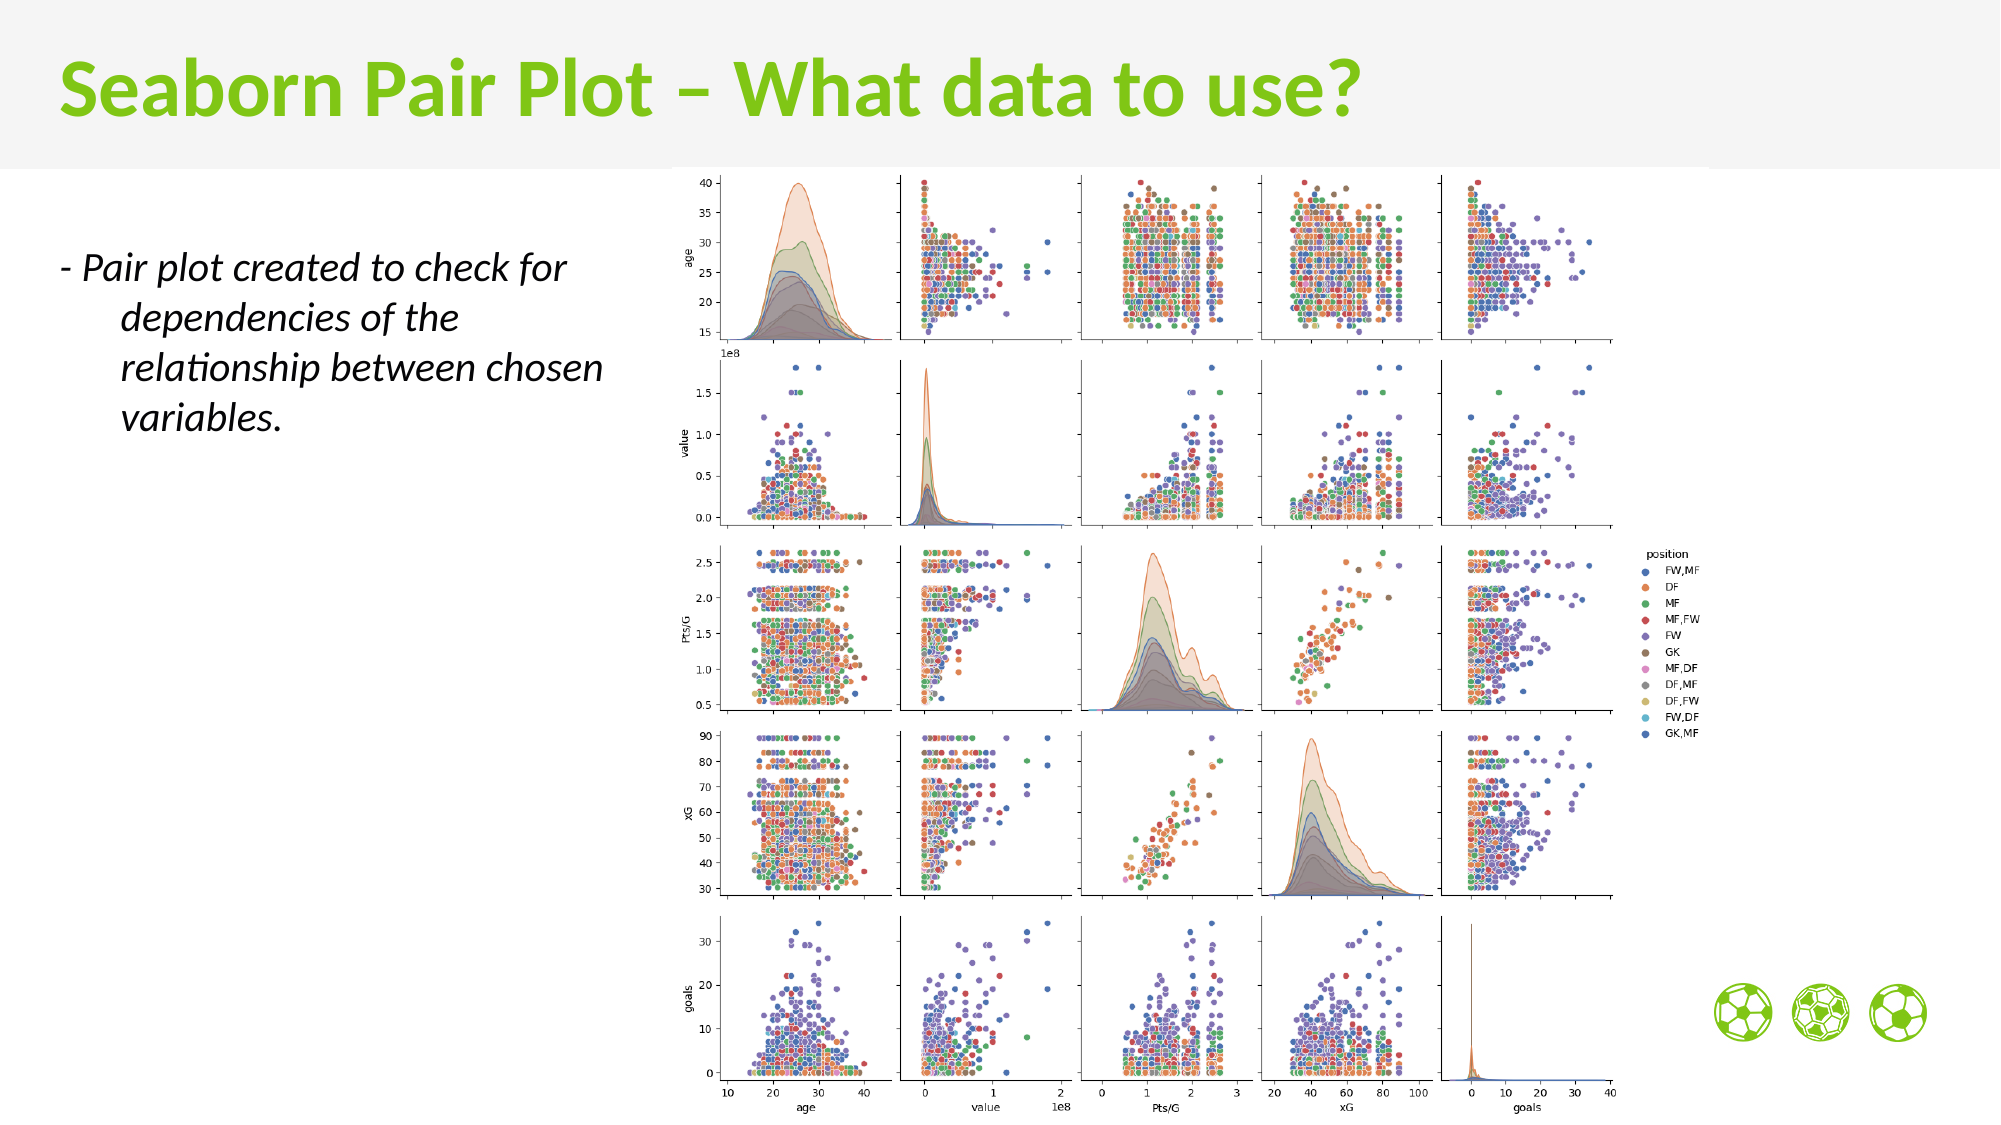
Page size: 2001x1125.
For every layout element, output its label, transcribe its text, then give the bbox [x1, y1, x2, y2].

title Seaborn Pair Plot – What data to use? [43, 17, 1401, 149]
picture [0, 0, 2000, 1125]
list - Pair plot created to check for dependencies of the relationship between chosen variables. [43, 231, 658, 1024]
